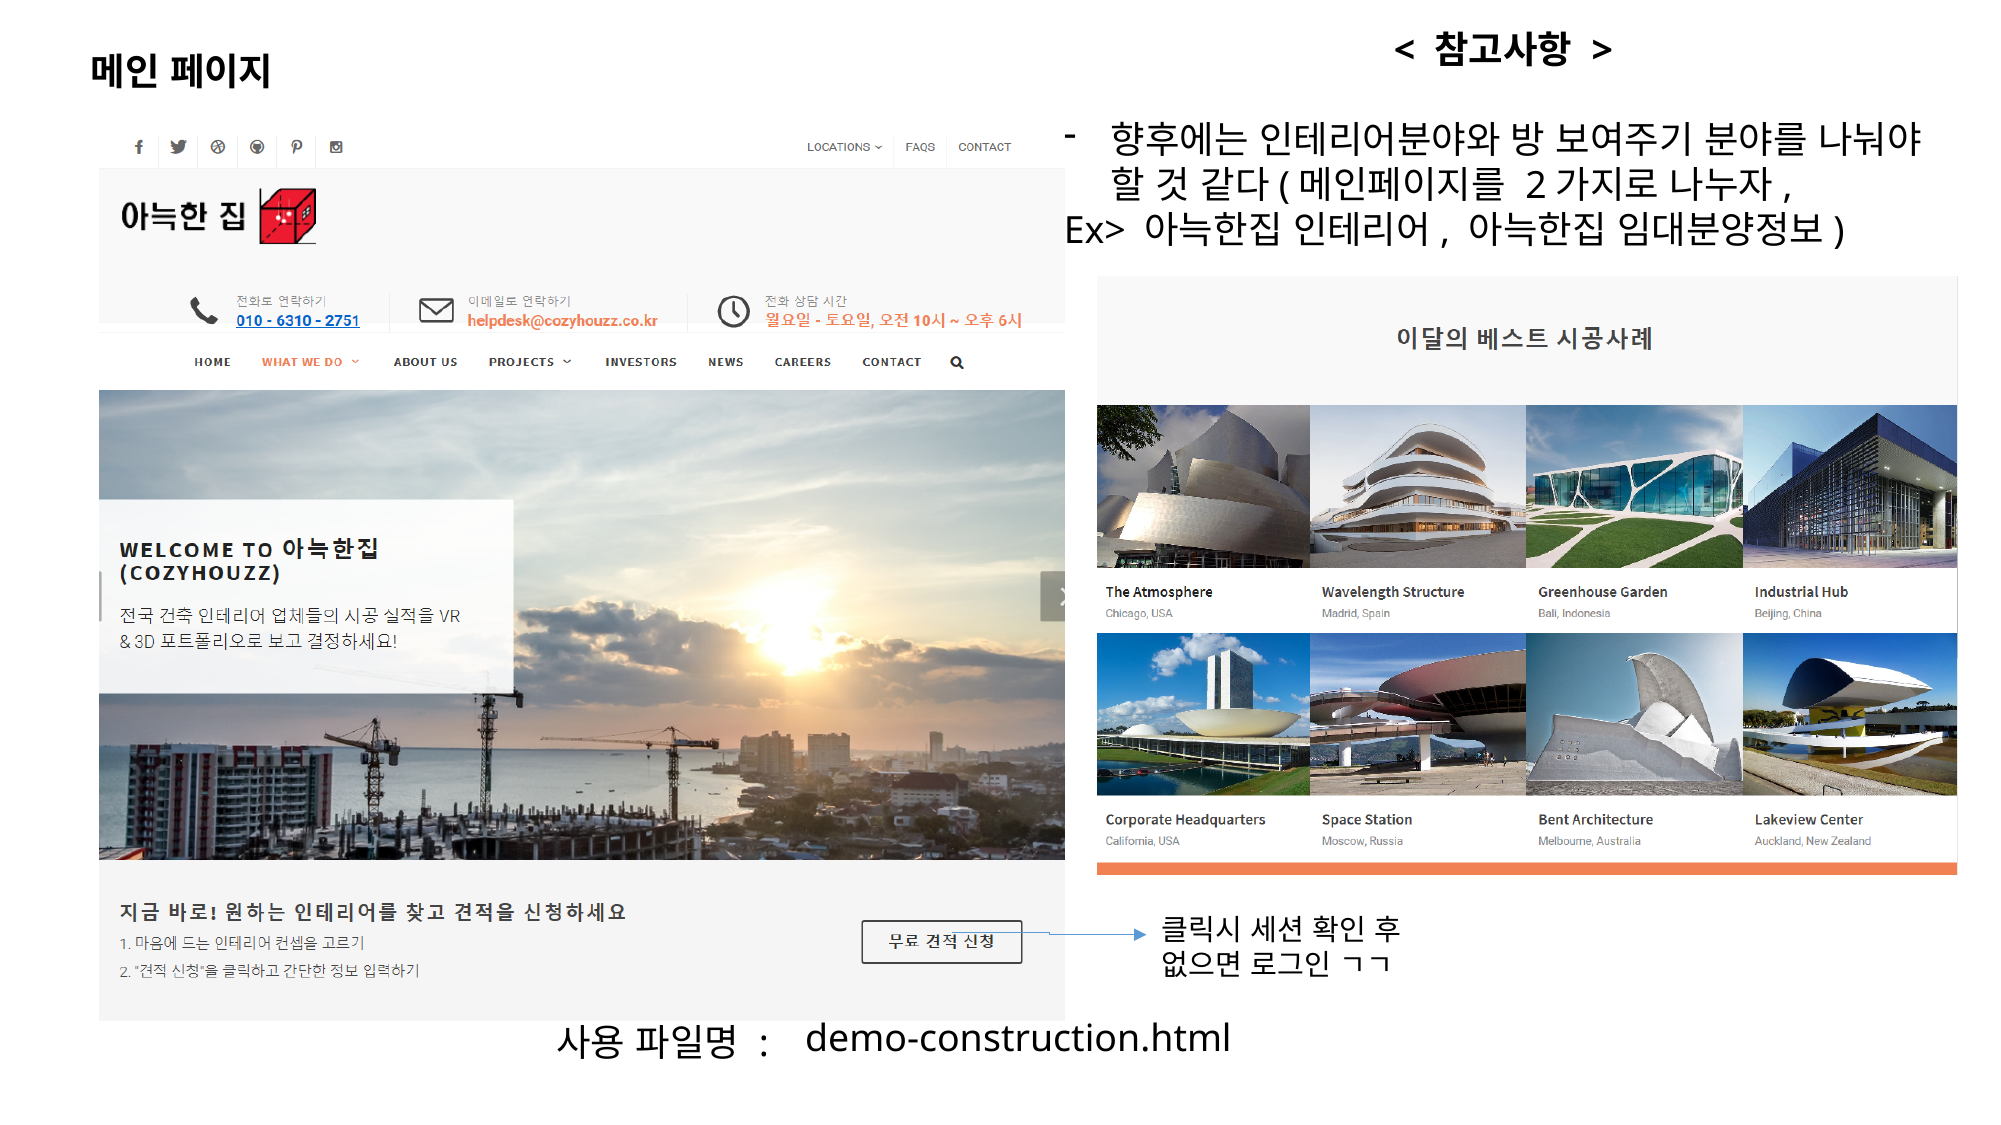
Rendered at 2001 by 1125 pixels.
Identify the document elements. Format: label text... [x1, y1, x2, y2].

text_box < 참고사항 > 향후에는 인테리어분야와 방 보여주기 분야를 나눠야 할 것 같다(메인페이지를 2가지로 나누자, Ex> 아늑한집 인테리어, 아늑한집 임대분양정보) [1049, 18, 1958, 304]
picture [99, 136, 1065, 1021]
text_box 메인 페이지 [75, 41, 395, 101]
text_box 클릭시 세션 확인 후 없으면 로그인 ㄱㄱ [1146, 904, 1442, 989]
text_box demo-construction.html [861, 1006, 1256, 1066]
text_box 사용 파일명 : [541, 1021, 861, 1072]
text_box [951, 931, 1147, 935]
picture [1097, 276, 1958, 875]
